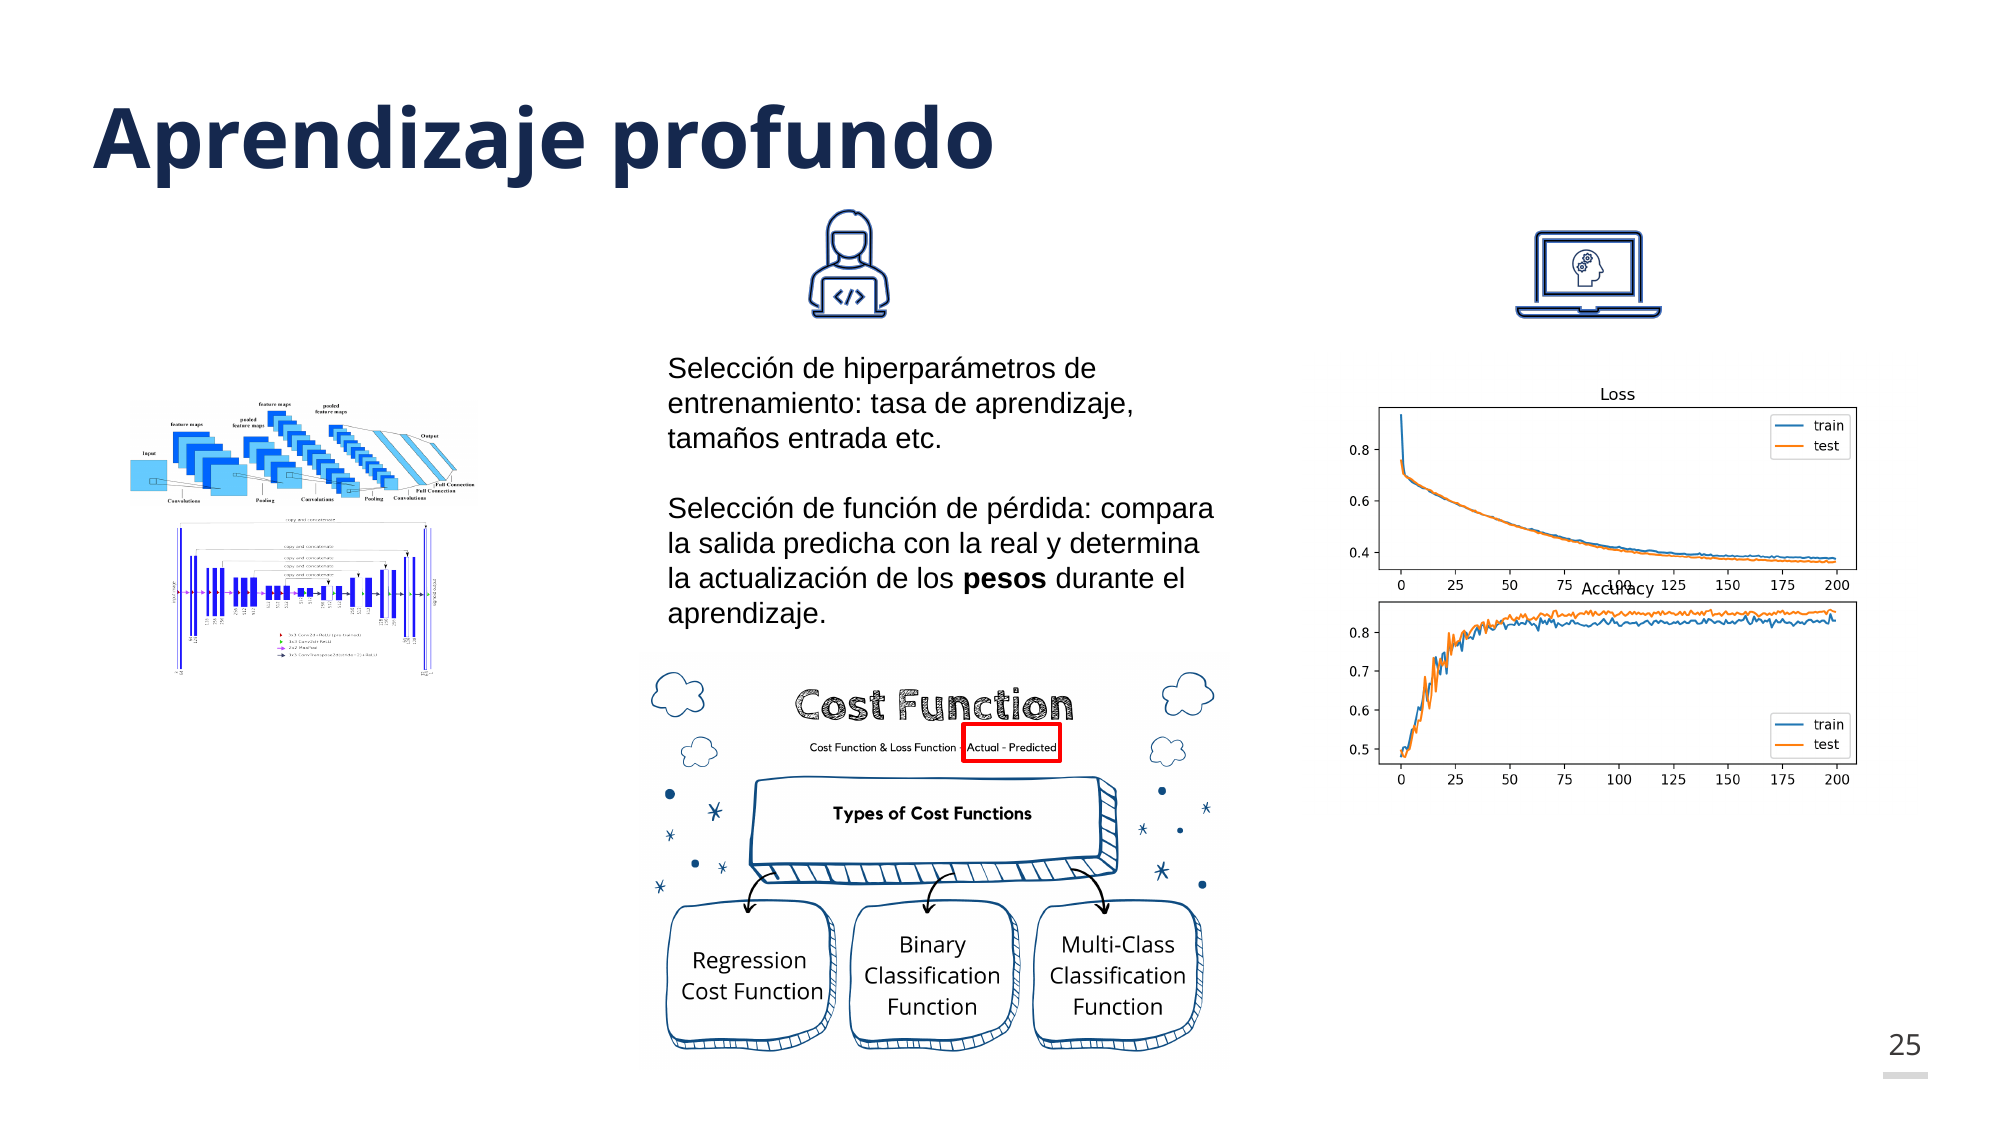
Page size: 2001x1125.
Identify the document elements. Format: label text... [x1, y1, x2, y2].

title Aprendizaje profundo [78, 86, 1804, 195]
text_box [130, 400, 479, 679]
slide_number 24 [1864, 1018, 1946, 1070]
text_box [1302, 198, 1918, 815]
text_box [639, 198, 1244, 1070]
